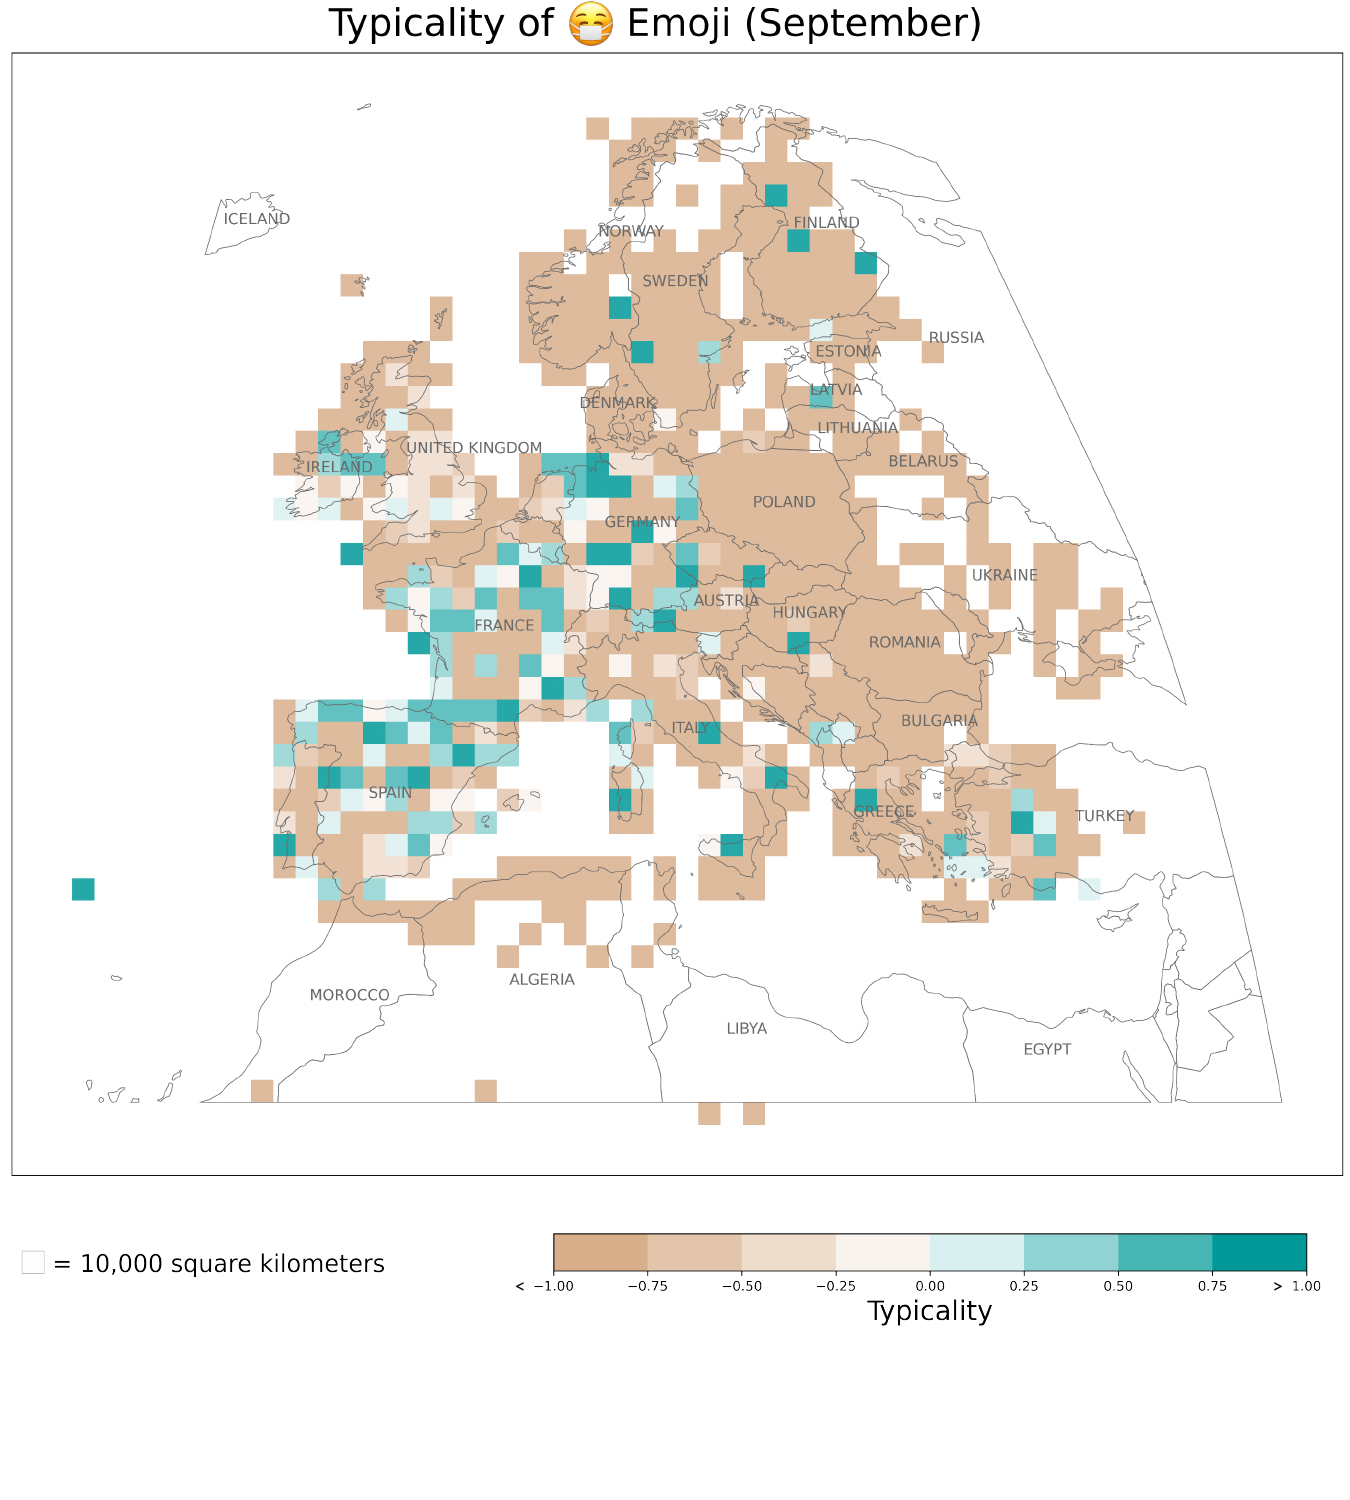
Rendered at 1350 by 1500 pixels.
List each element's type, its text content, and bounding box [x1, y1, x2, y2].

picture [523, 1224, 1331, 1335]
picture [19, 1248, 388, 1280]
text_box < [508, 1265, 523, 1305]
picture [0, 0, 1350, 1187]
